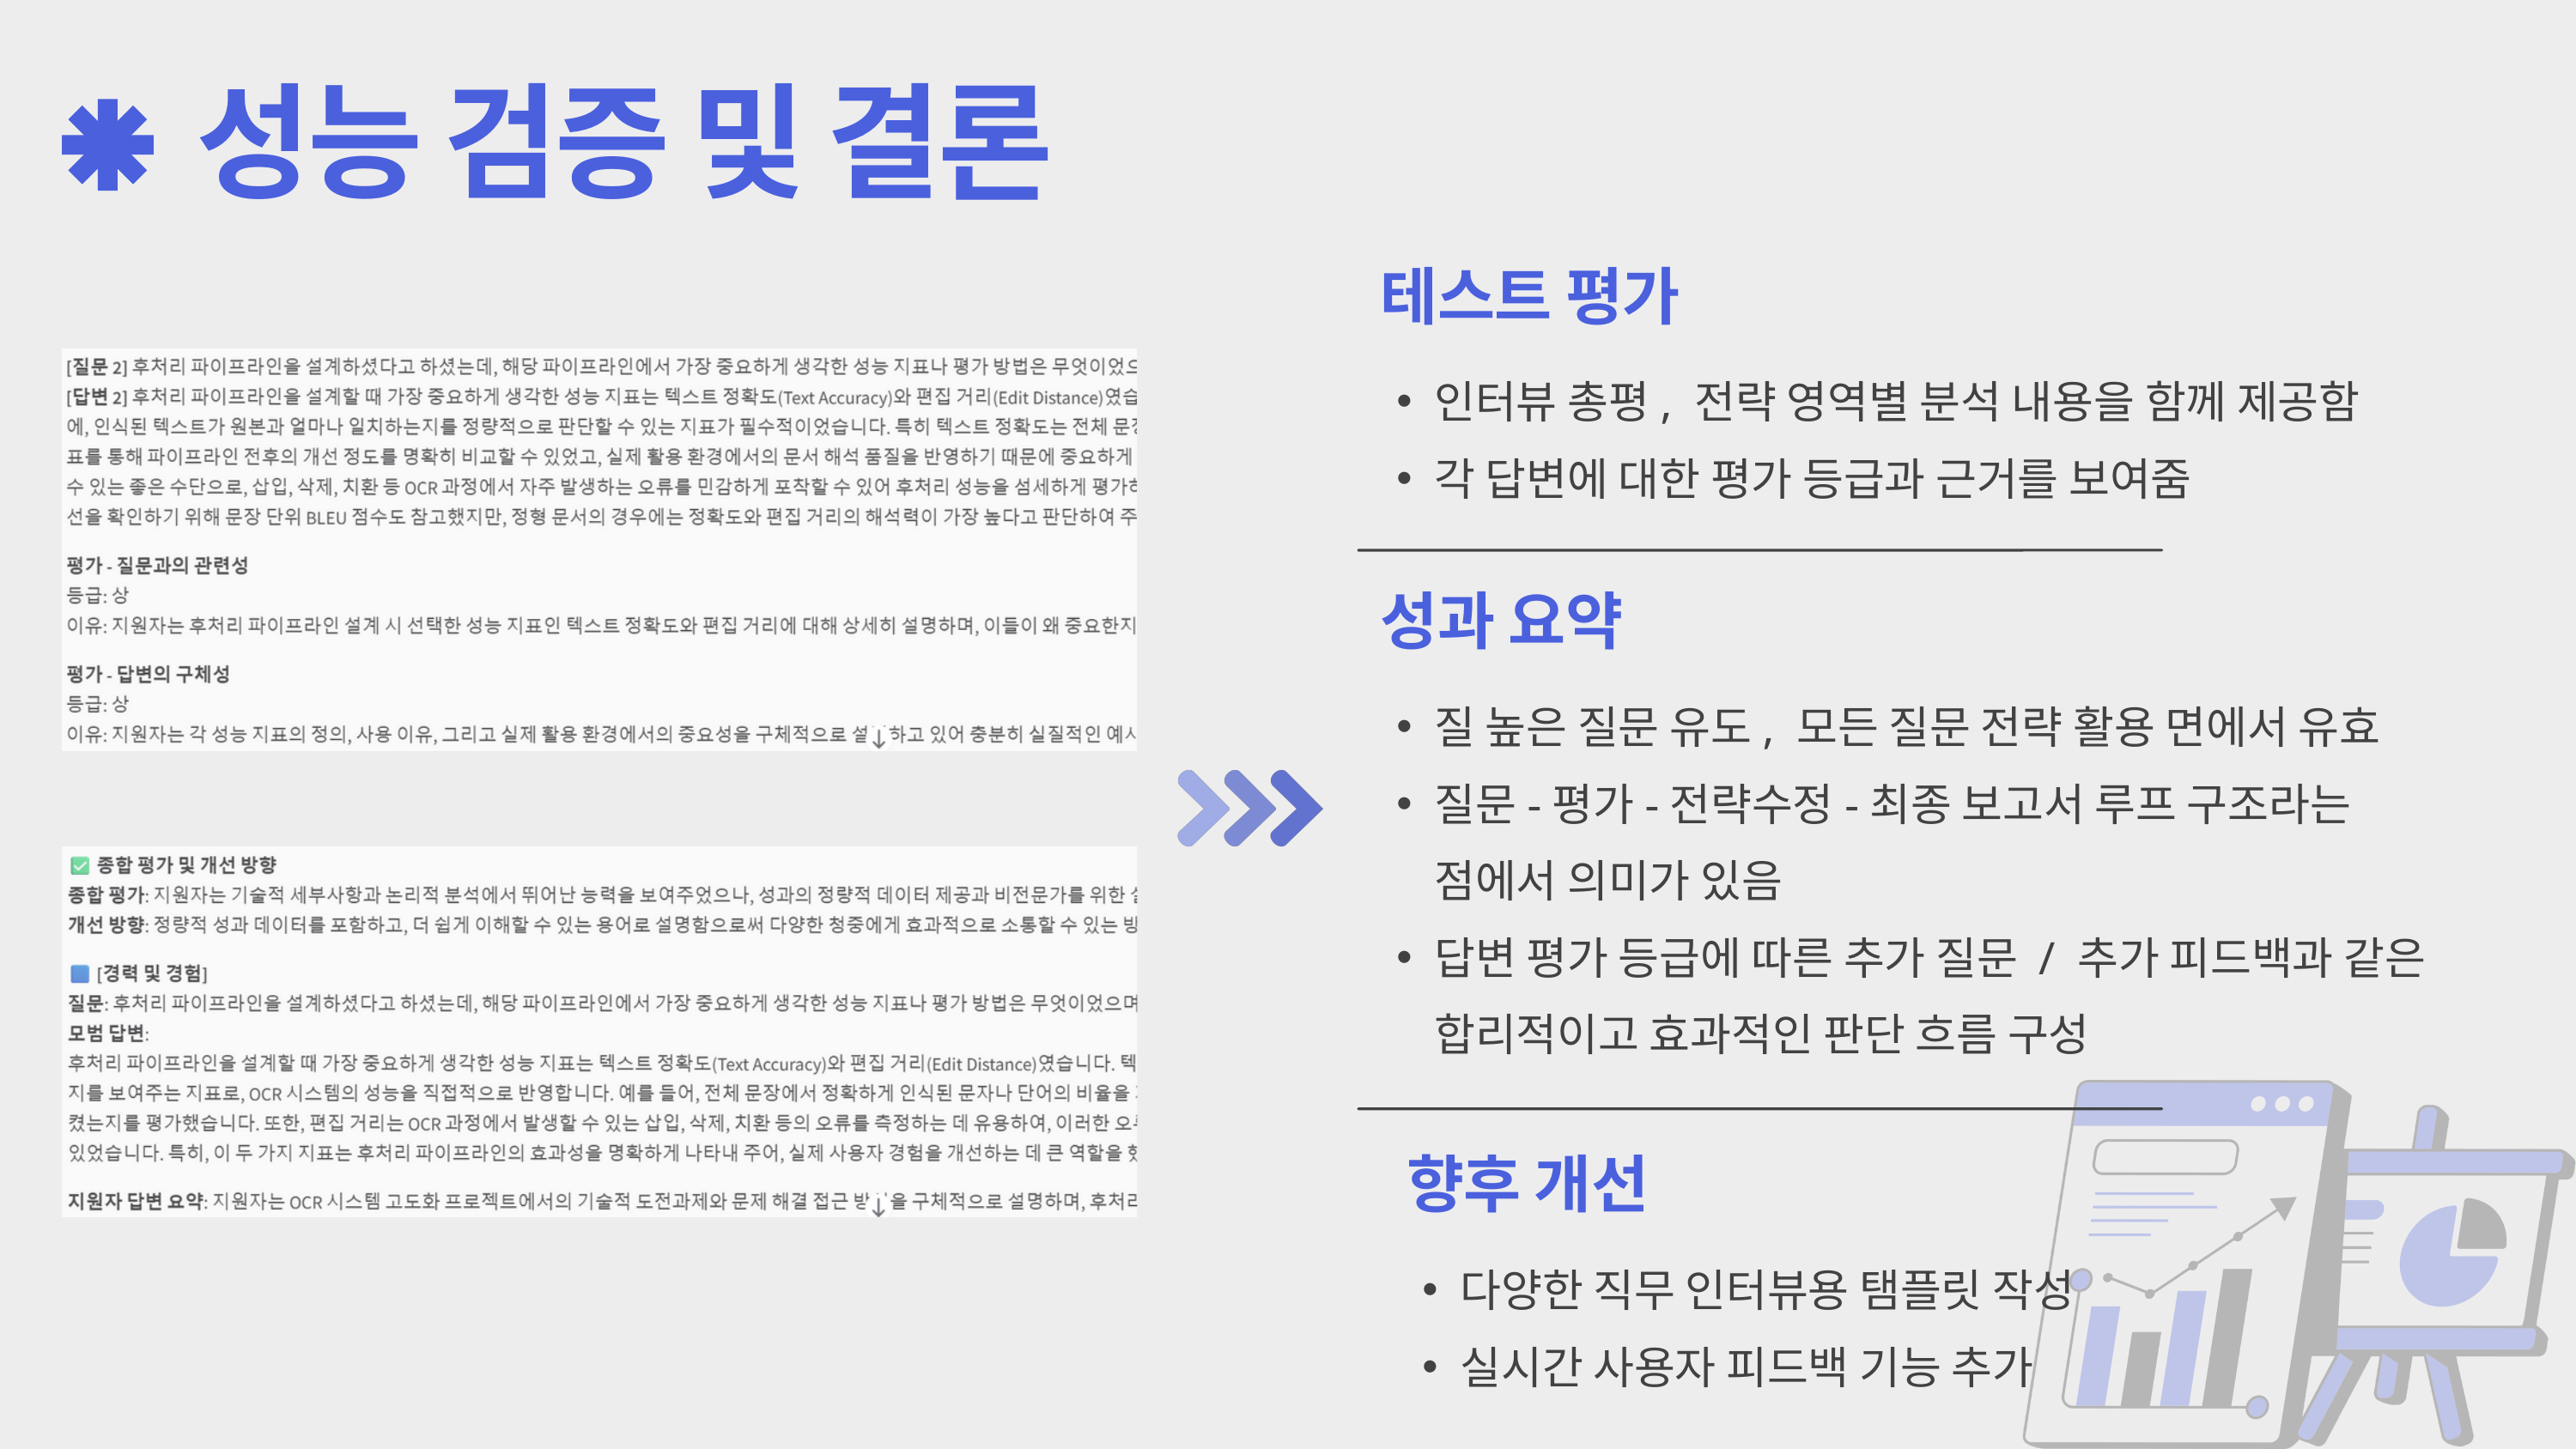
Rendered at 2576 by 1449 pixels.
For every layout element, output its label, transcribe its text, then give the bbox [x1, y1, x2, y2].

text_box 성과 요약 [1380, 575, 2113, 658]
text_box [1171, 765, 1230, 852]
text_box 다양한 직무 인터뷰용 탬플릿 작성 실시간 사용자 피드백 기능 추가 [1384, 1239, 2432, 1393]
text_box 향후 개선 [1406, 1138, 2139, 1221]
text_box 테스트 평가 [1380, 250, 2113, 332]
text_box [62, 846, 1138, 1217]
text_box [1230, 765, 1277, 852]
text_box [2022, 1080, 2576, 1449]
text_box 질 높은 질문 유도, 모든 질문 전략 활용 면에서 유효 질문-평가-전략수정-최종 보고서 루프 구조라는 점에서 의미가 있음 답변 평가 등급에 따른 추가 질문 / 추가 피드백과 같은 합리적이고 효과적인 판단 흐름 구성 [1358, 676, 2432, 1061]
text_box 성능 검증 및 결론 [196, 88, 1073, 215]
text_box 인터뷰 총평, 전략 영역별 분석 내용을 함께 제공함 각 답변에 대한 평가 등급과 근거를 보여줌 [1358, 350, 2432, 505]
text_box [61, 99, 154, 191]
text_box [61, 349, 1137, 751]
text_box [1277, 765, 1323, 852]
